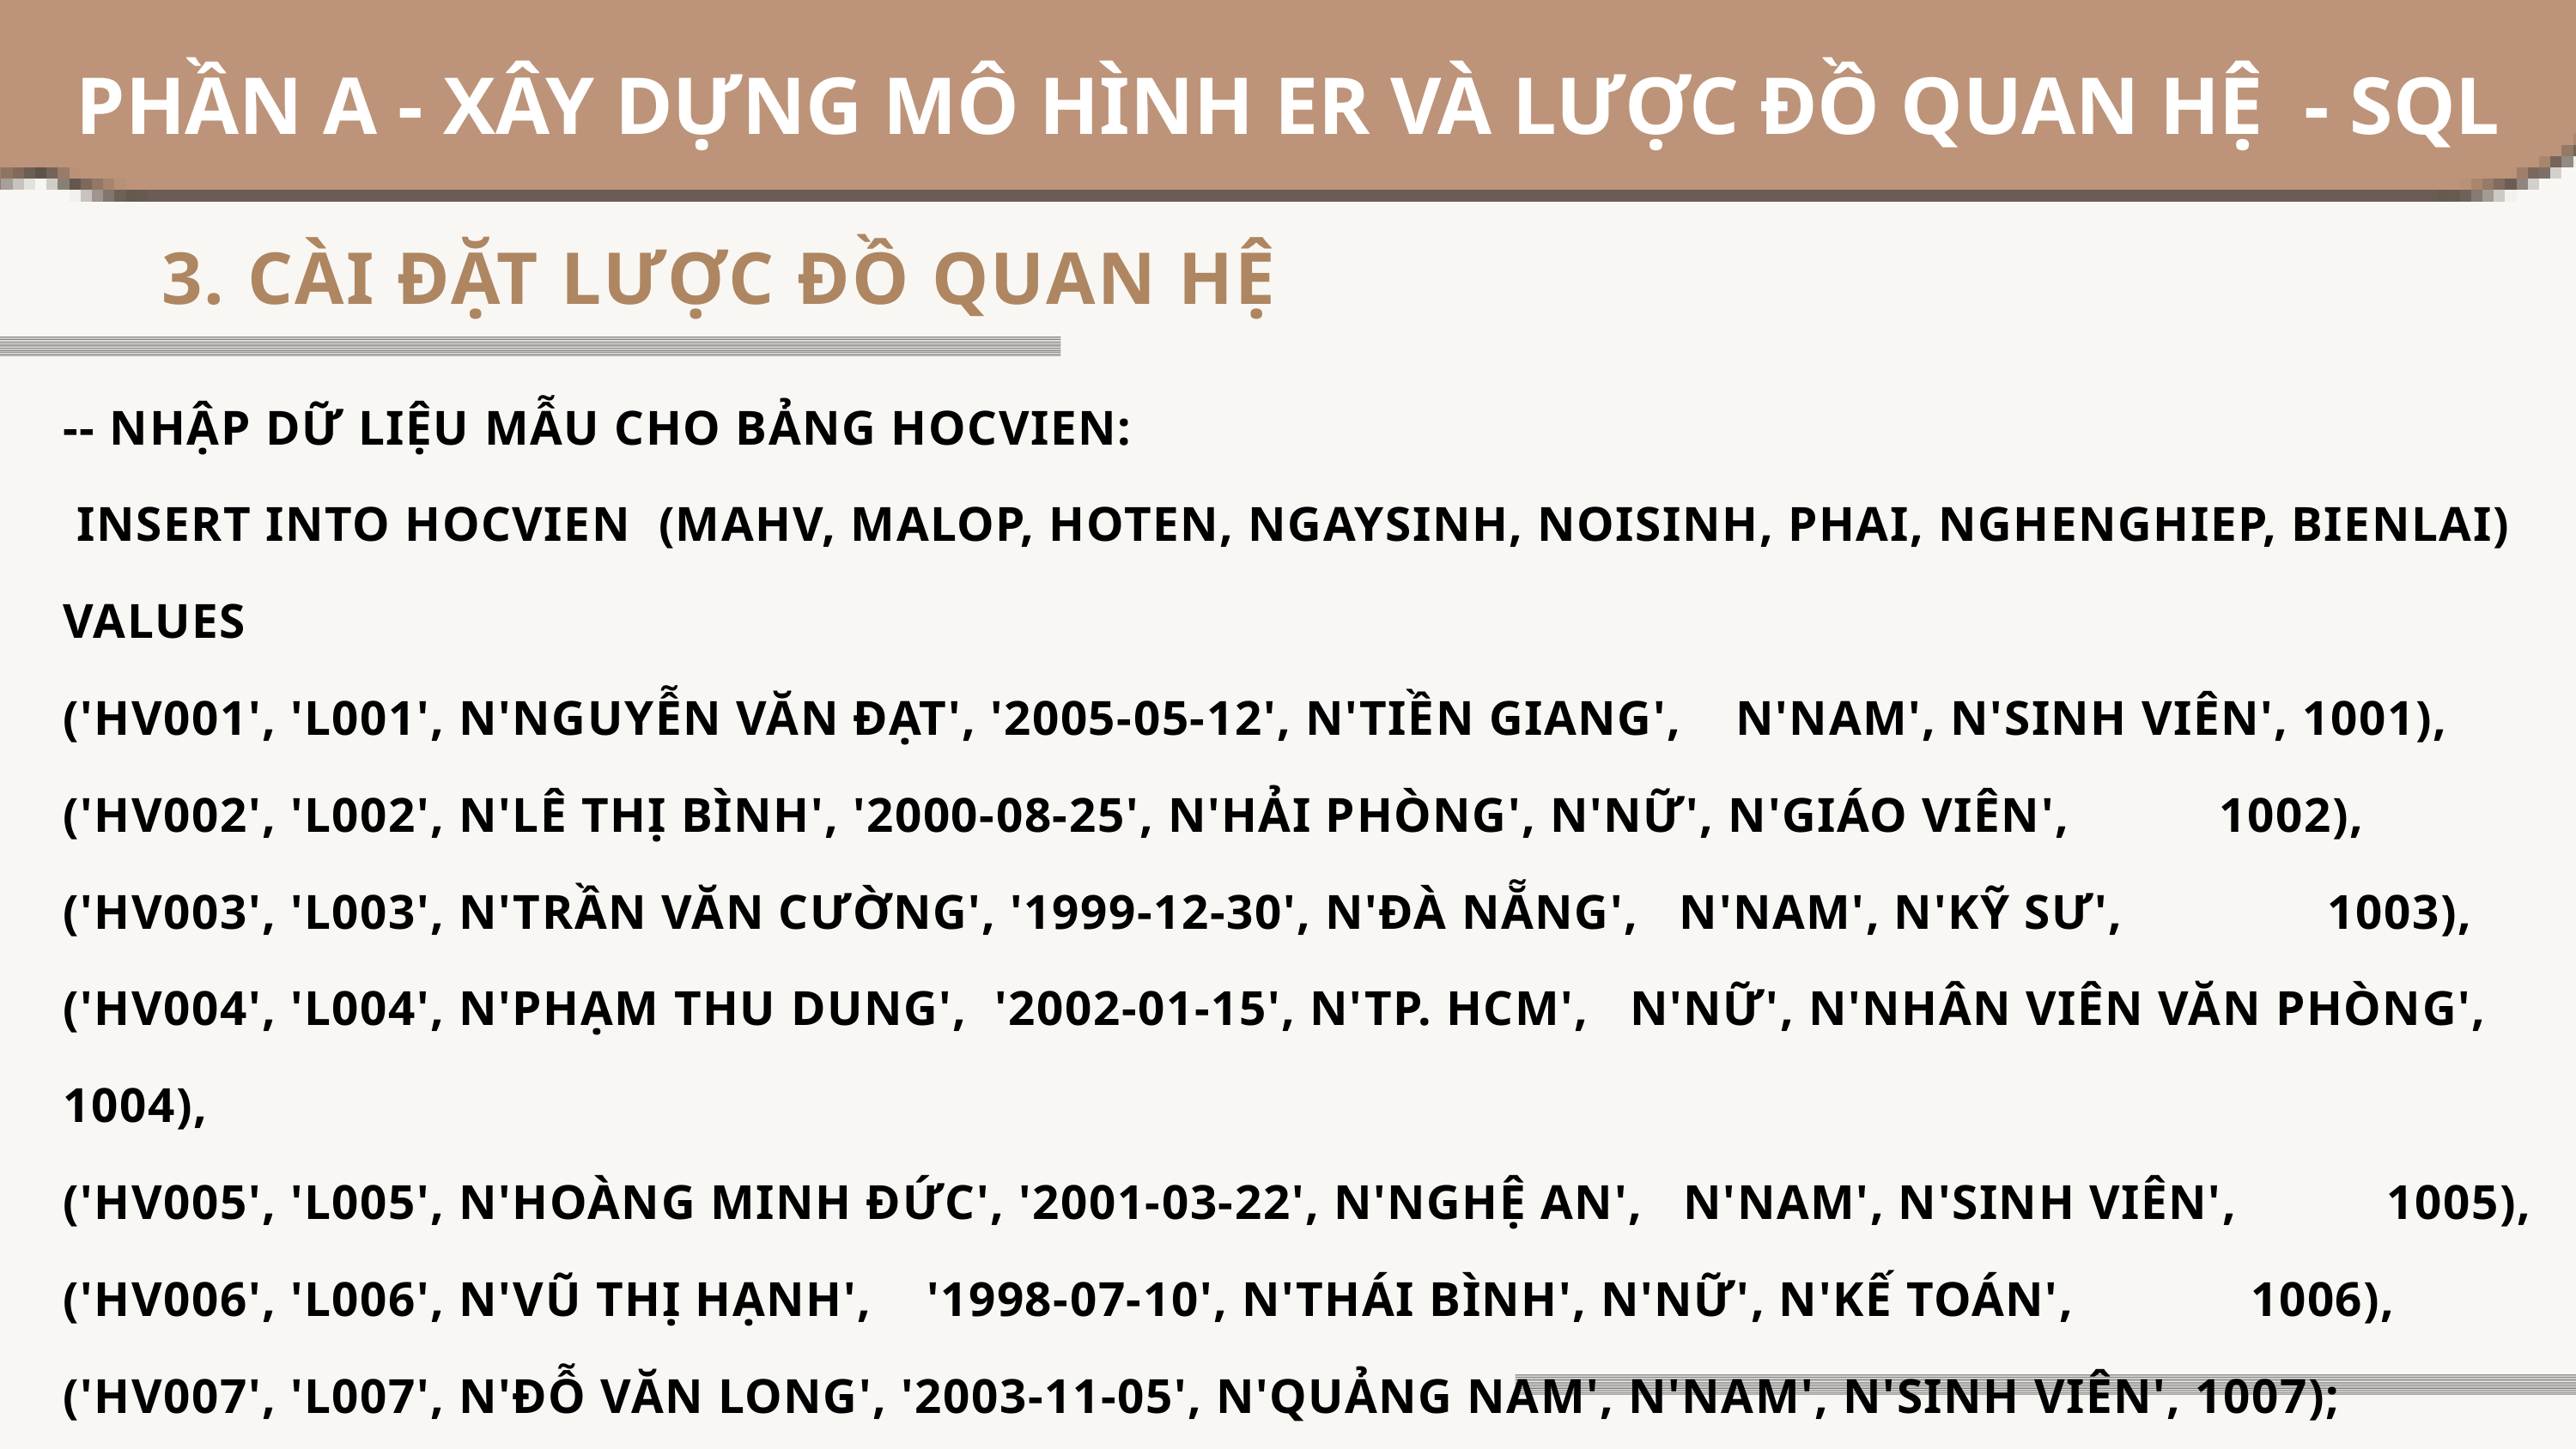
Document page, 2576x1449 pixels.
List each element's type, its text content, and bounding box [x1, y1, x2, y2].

text_box [0, 0, 2576, 202]
text_box [1515, 1374, 2576, 1395]
text_box 3. CÀI ĐẶT LƯỢC ĐỒ QUAN HỆ [0, 235, 1418, 318]
text_box -- NHẬP DỮ LIỆU MẪU CHO BẢNG HOCVIEN: INSERT INTO HOCVIEN (MAHV, MALOP, HOTEN, NGAYSINH, NOISINH, PHAI, NGHENGHIEP, BIENLAI) VALUES ('HV001', 'L001', N'NGUYỄN VĂN ĐẠT', '2005-05-12', N'TIỀN GIANG', N'NAM', N'SINH VIÊN', 1001), ('HV002', 'L002', N'LÊ THỊ BÌNH', '2000-08-25', N'HẢI PHÒNG', N'NỮ', N'GIÁO VIÊN', 1002), ('HV003', 'L003', N'TRẦN VĂN CƯỜNG', '1999-12-30', N'ĐÀ NẴNG', N'NAM', N'KỸ SƯ', 1003), ('HV004', 'L004', N'PHẠM THU DUNG', '2002-01-15', N'TP. HCM', N'NỮ', N'NHÂN VIÊN VĂN PHÒNG', 1004), ('HV005', 'L005', N'HOÀNG MINH ĐỨC', '2001-03-22', N'NGHỆ AN', N'NAM', N'SINH VIÊN', 1005), ('HV006', 'L006', N'VŨ THỊ HẠNH', '1998-07-10', N'THÁI BÌNH', N'NỮ', N'KẾ TOÁN', 1006), ('HV007', 'L007', N'ĐỖ VĂN LONG', '2003-11-05', N'QUẢNG NAM', N'NAM', N'SINH VIÊN', 1007); [63, 357, 2549, 1449]
text_box PHẦN A - XÂY DỰNG MÔ HÌNH ER VÀ LƯỢC ĐỒ QUAN HỆ - SQL [27, 40, 2549, 150]
text_box [0, 336, 1061, 356]
